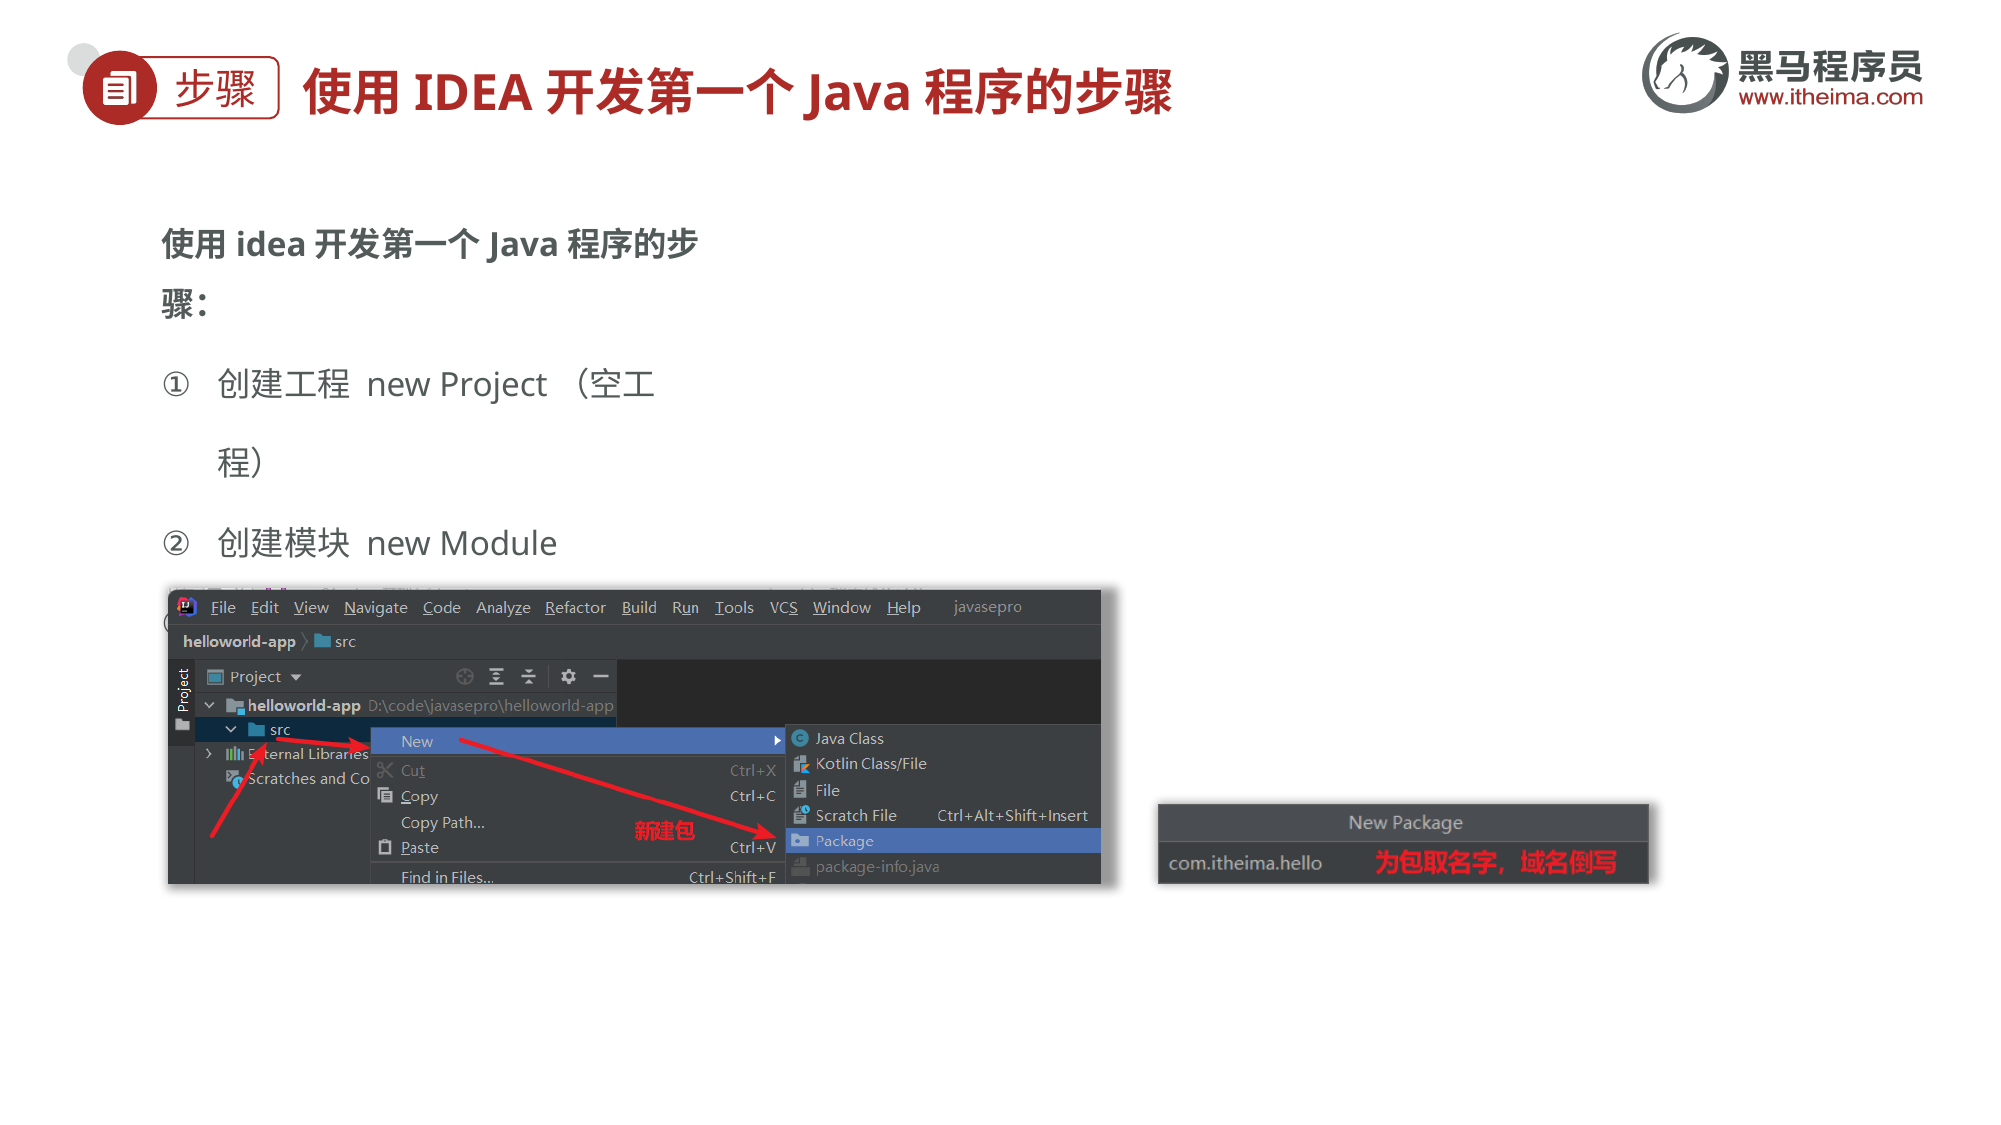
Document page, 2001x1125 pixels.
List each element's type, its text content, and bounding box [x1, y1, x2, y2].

title 使用IDEA开发第一个Java程序的步骤 [287, 51, 1885, 130]
picture [167, 588, 1101, 884]
picture [1158, 804, 1649, 884]
picture [1633, 24, 1937, 125]
picture [103, 71, 137, 105]
text_box 使用idea开发第一个Java程序的步骤： 创建工程 new Project（空工程） 创建模块 new Module 创建包 new Package [146, 195, 728, 650]
